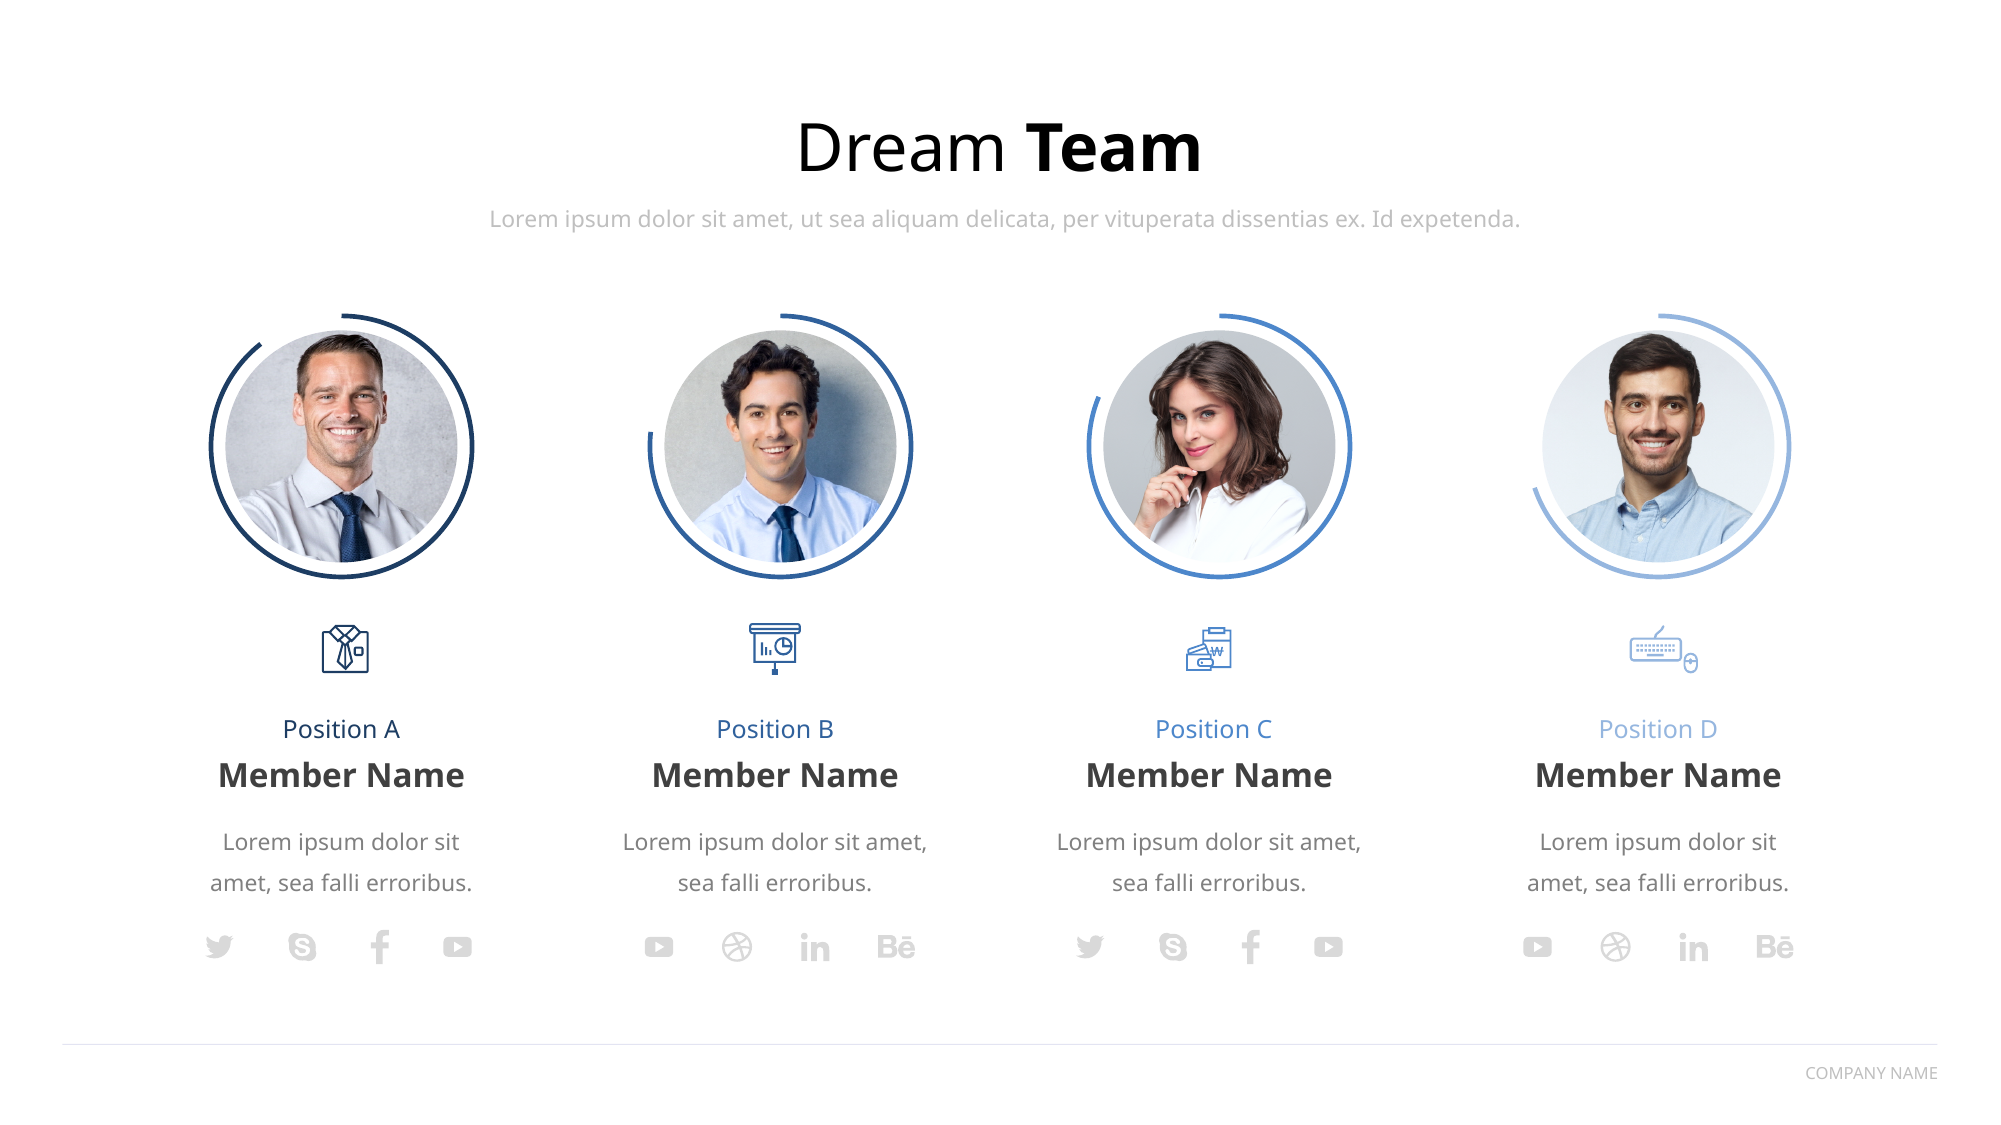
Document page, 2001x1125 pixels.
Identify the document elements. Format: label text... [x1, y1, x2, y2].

text_box [649, 431, 664, 507]
text_box Position C [1033, 706, 1395, 751]
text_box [321, 624, 369, 674]
text_box [341, 315, 402, 330]
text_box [1629, 624, 1698, 674]
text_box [594, 747, 957, 901]
text_box [281, 563, 402, 578]
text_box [160, 747, 523, 901]
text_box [749, 623, 801, 675]
text_box [1088, 396, 1103, 507]
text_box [1523, 931, 1795, 962]
text_box [780, 315, 841, 330]
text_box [1186, 627, 1232, 671]
text_box [1598, 563, 1719, 578]
text_box Position B [594, 706, 956, 747]
text_box Position D [1477, 706, 1839, 747]
text_box [1775, 386, 1790, 507]
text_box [644, 931, 917, 962]
text_box Lorem ipsum dolor sit amet, ut sea aliquam delicata, per vituperata dissentias ex. Id expetenda. [172, 197, 1839, 240]
picture [664, 330, 897, 563]
text_box [1336, 386, 1351, 507]
text_box [897, 386, 912, 507]
text_box [458, 386, 473, 507]
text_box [1076, 929, 1343, 965]
picture [225, 330, 458, 563]
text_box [1477, 747, 1840, 901]
text_box [1658, 315, 1719, 330]
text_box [1028, 747, 1390, 901]
text_box Dream Team [109, 97, 1891, 193]
text_box [1159, 563, 1280, 578]
picture [1103, 330, 1336, 563]
picture [1542, 330, 1775, 563]
text_box [210, 386, 225, 507]
text_box [1534, 485, 1542, 507]
text_box Position A [160, 706, 523, 747]
text_box [720, 563, 841, 578]
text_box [205, 929, 472, 965]
text_box [1219, 315, 1280, 330]
